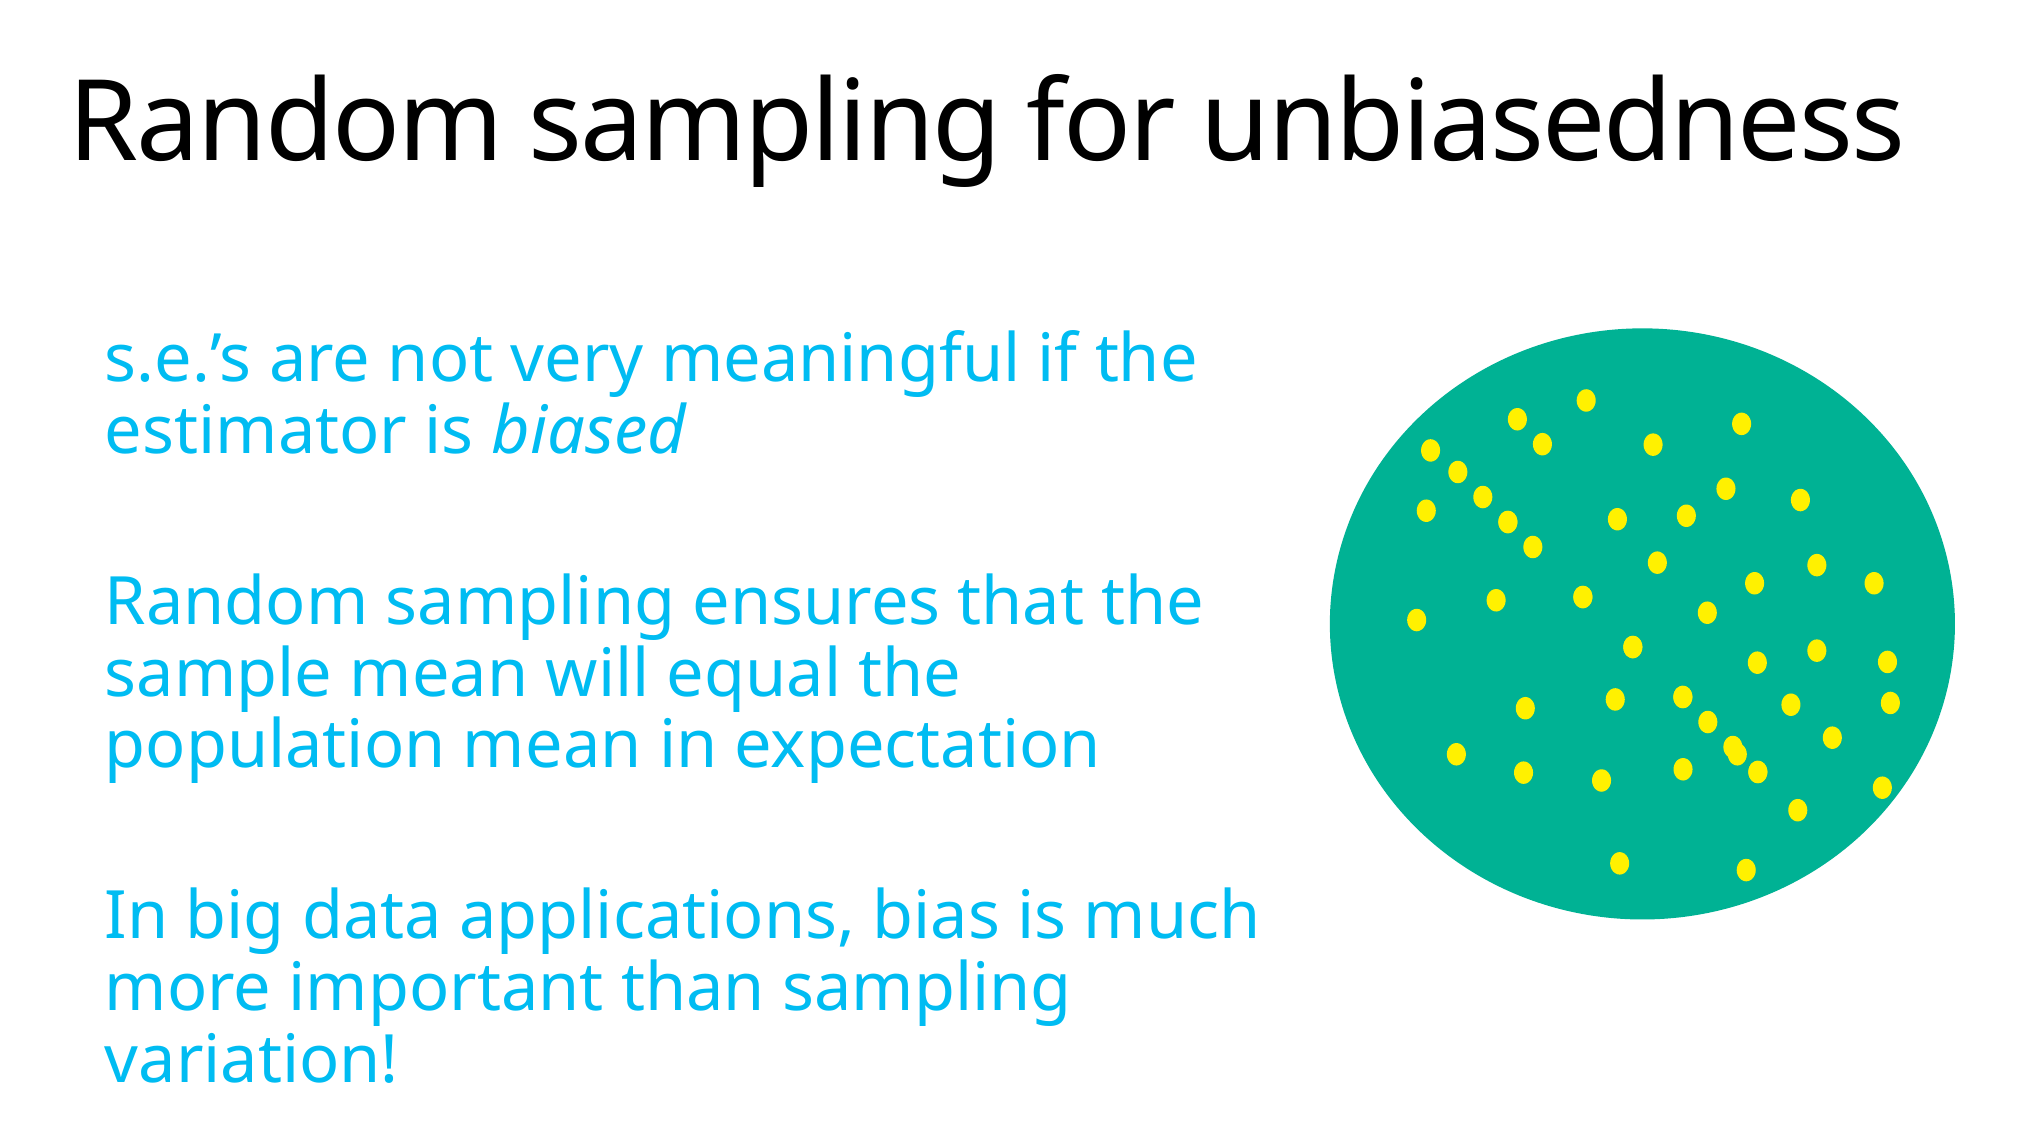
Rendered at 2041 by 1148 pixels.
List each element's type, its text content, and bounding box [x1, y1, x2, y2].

list s.e.’s are not very meaningful if the estimator is biased Random sampling ensures that the sample mean will equal the population mean in expectation In big data applications, bias is much more important than sampling variation! [80, 195, 1310, 1053]
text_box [1329, 328, 1956, 920]
title Random sampling for unbiasedness [45, 48, 1996, 200]
